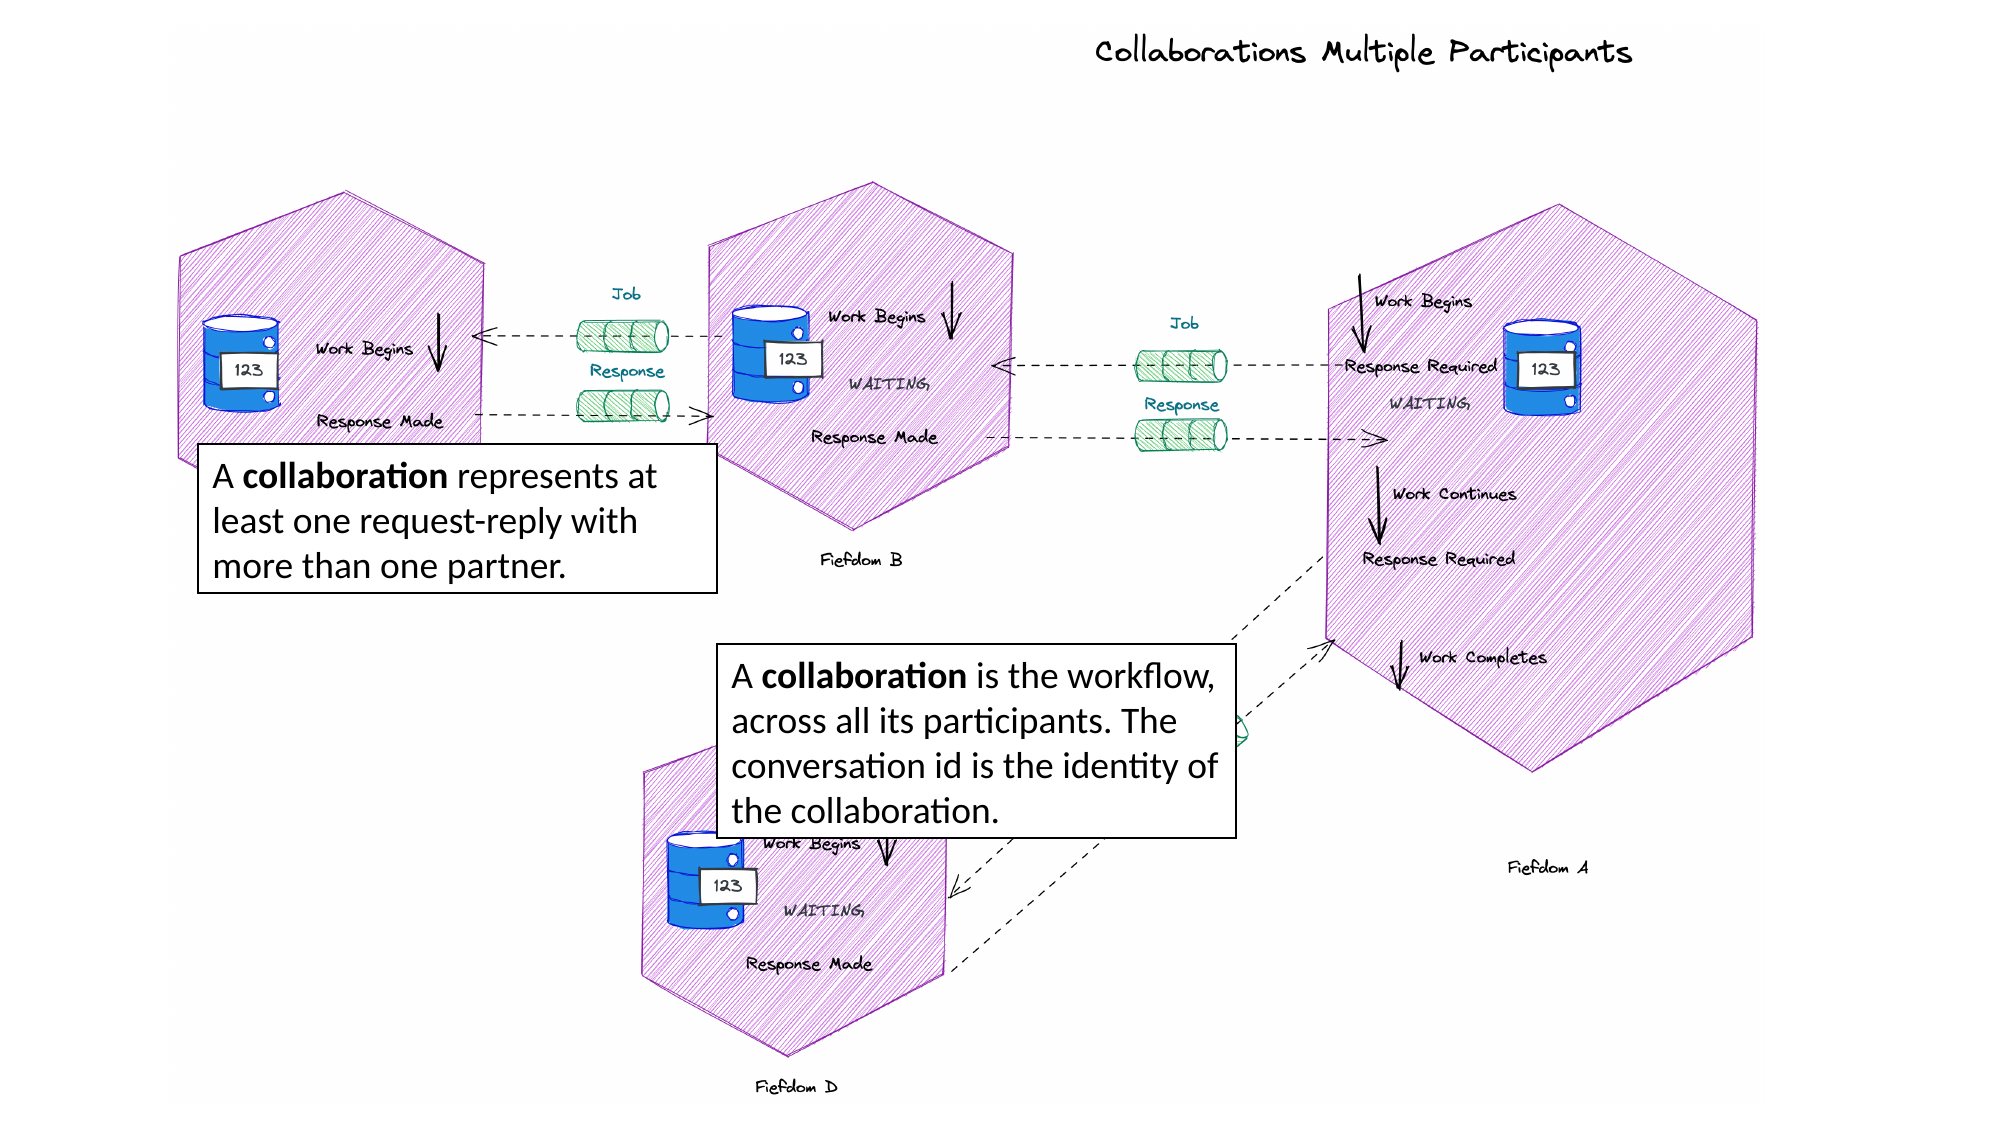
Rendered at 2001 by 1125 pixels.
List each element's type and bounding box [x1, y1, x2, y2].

picture [169, 25, 1765, 1106]
